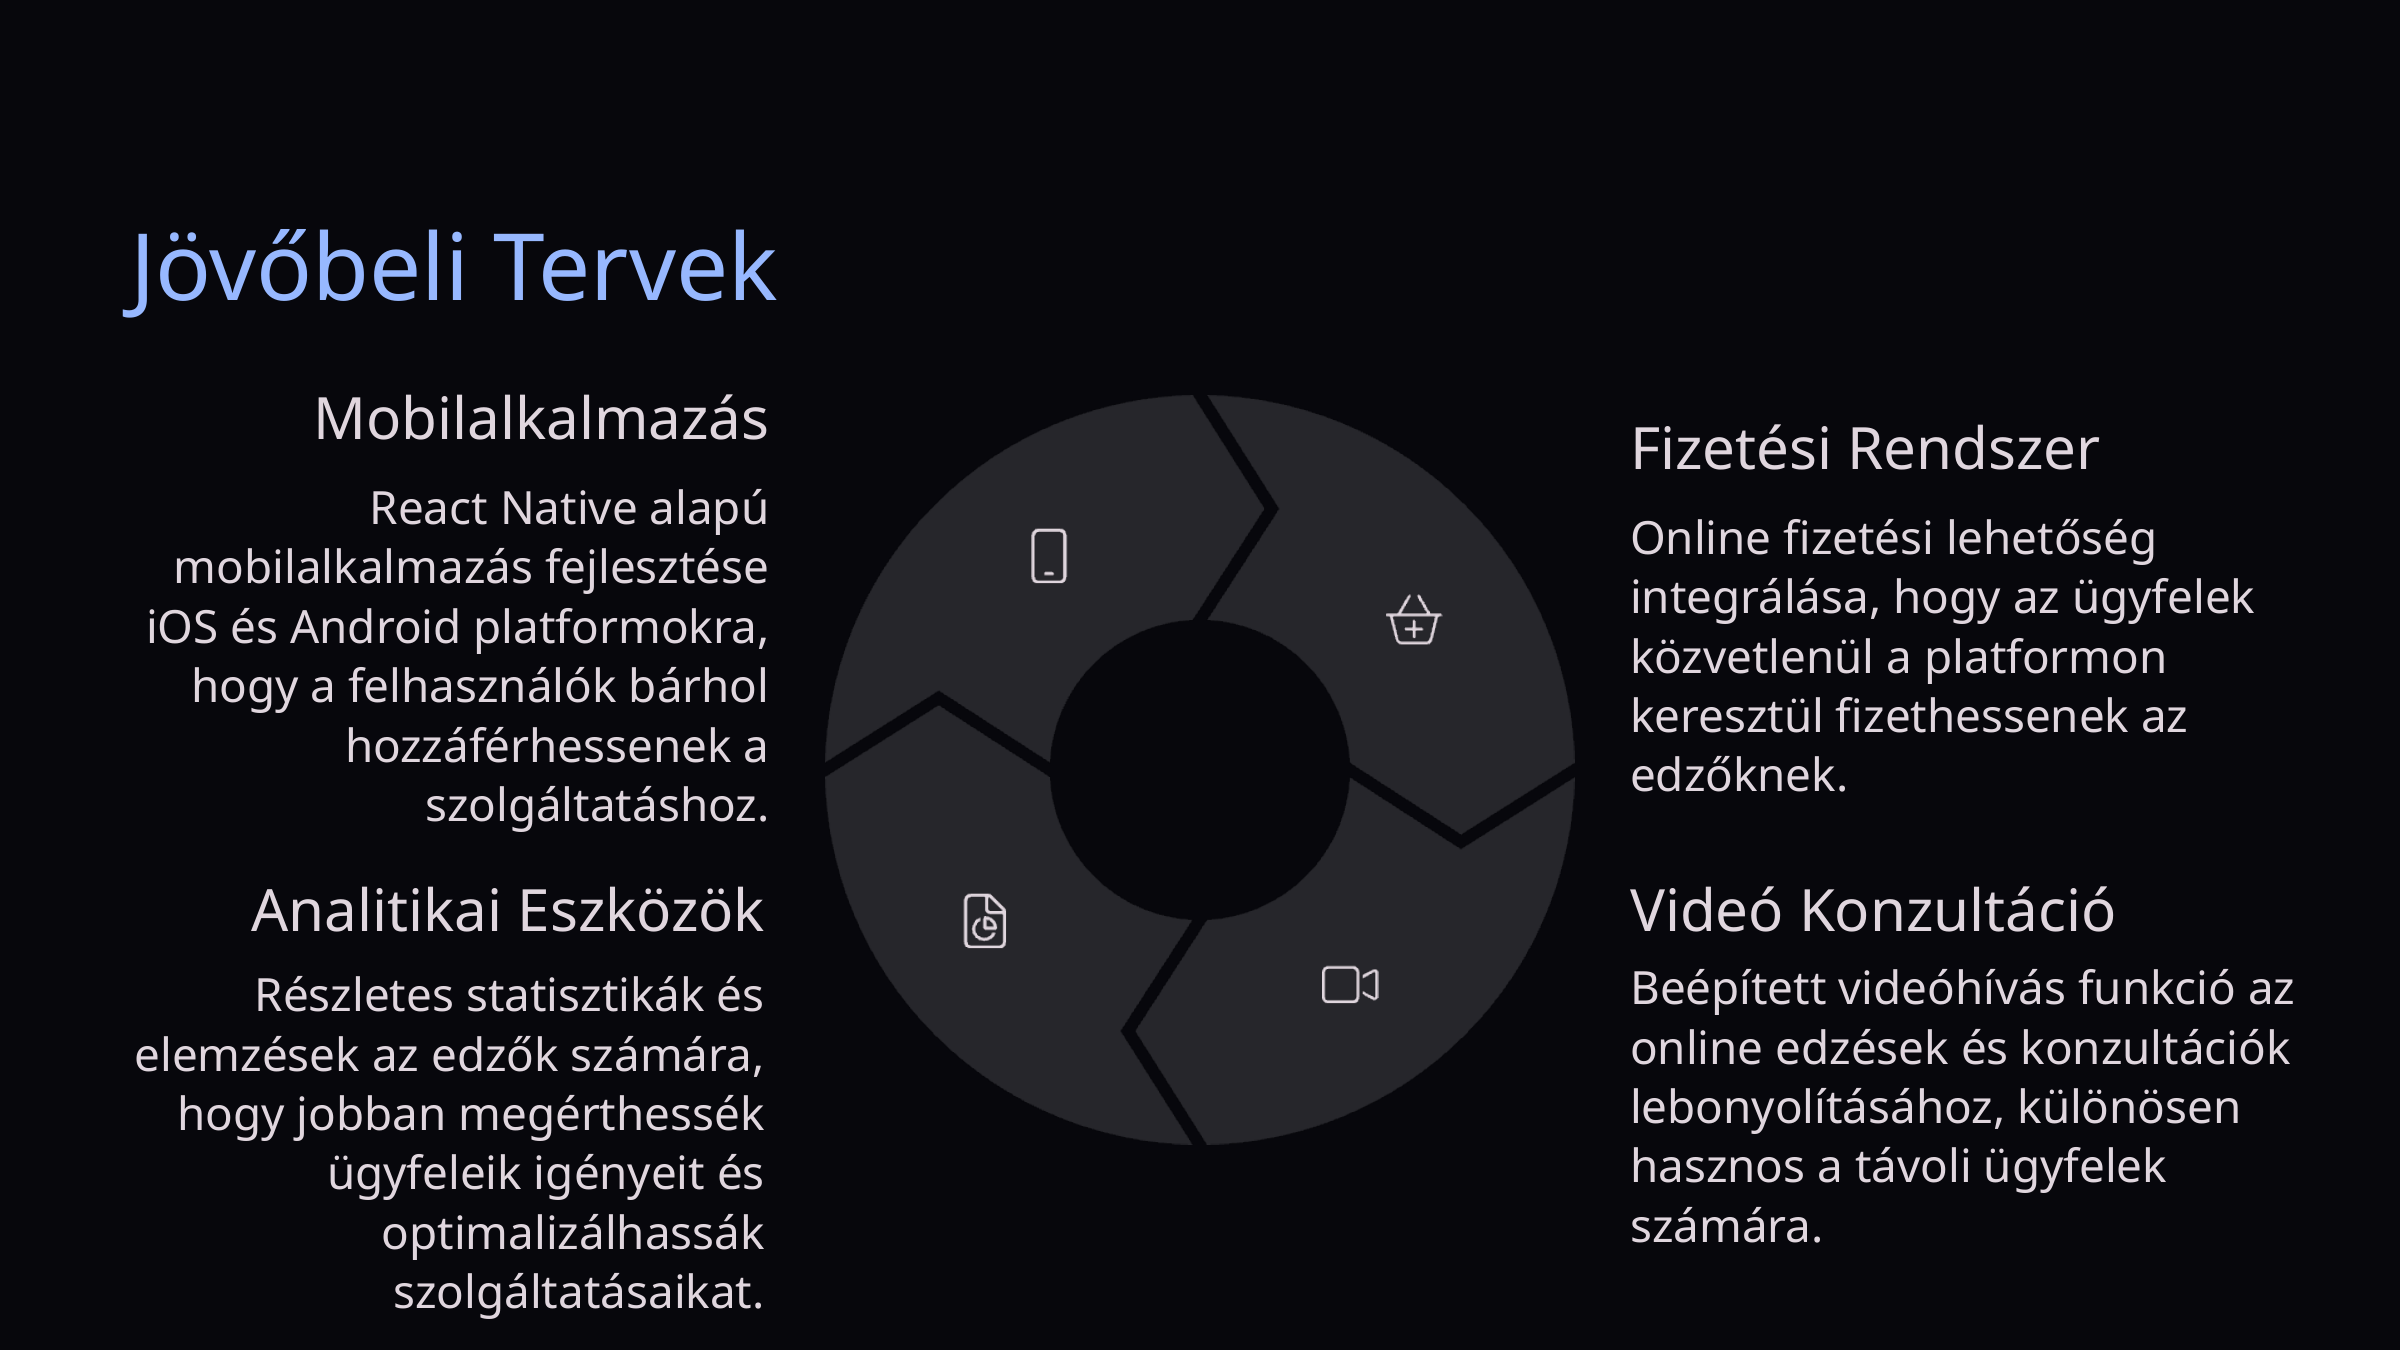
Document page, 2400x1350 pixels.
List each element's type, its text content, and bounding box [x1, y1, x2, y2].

text_box Fizetési Rendszer [1630, 423, 2172, 475]
text_box Analitikai Eszközök [186, 885, 766, 951]
text_box Videó Konzultáció [1630, 885, 2239, 951]
text_box Részletes statisztikák és elemzések az edzők számára, hogy jobban megérthessék ügyfeleik igényeit és optimalizálhassák szolgáltatásaikat. [125, 961, 766, 1200]
text_box React Native alapú mobilalkalmazás fejlesztése iOS és Android platformokra, hogy a felhasználók bárhol hozzáférhessenek a szolgáltatáshoz. [130, 474, 770, 773]
text_box Online fizetési lehetőség integrálása, hogy az ügyfelek közvetlenül a platformon keresztül fizethessenek az edzőknek. [1630, 504, 2270, 743]
picture [825, 395, 1575, 1145]
text_box Jövőbeli Tervek [130, 203, 1061, 320]
text_box Mobilalkalmazás [304, 394, 770, 453]
text_box Beépített videóhívás funkció az online edzések és konzultációk lebonyolításához, különösen hasznos a távoli ügyfelek számára. [1630, 954, 2307, 1200]
